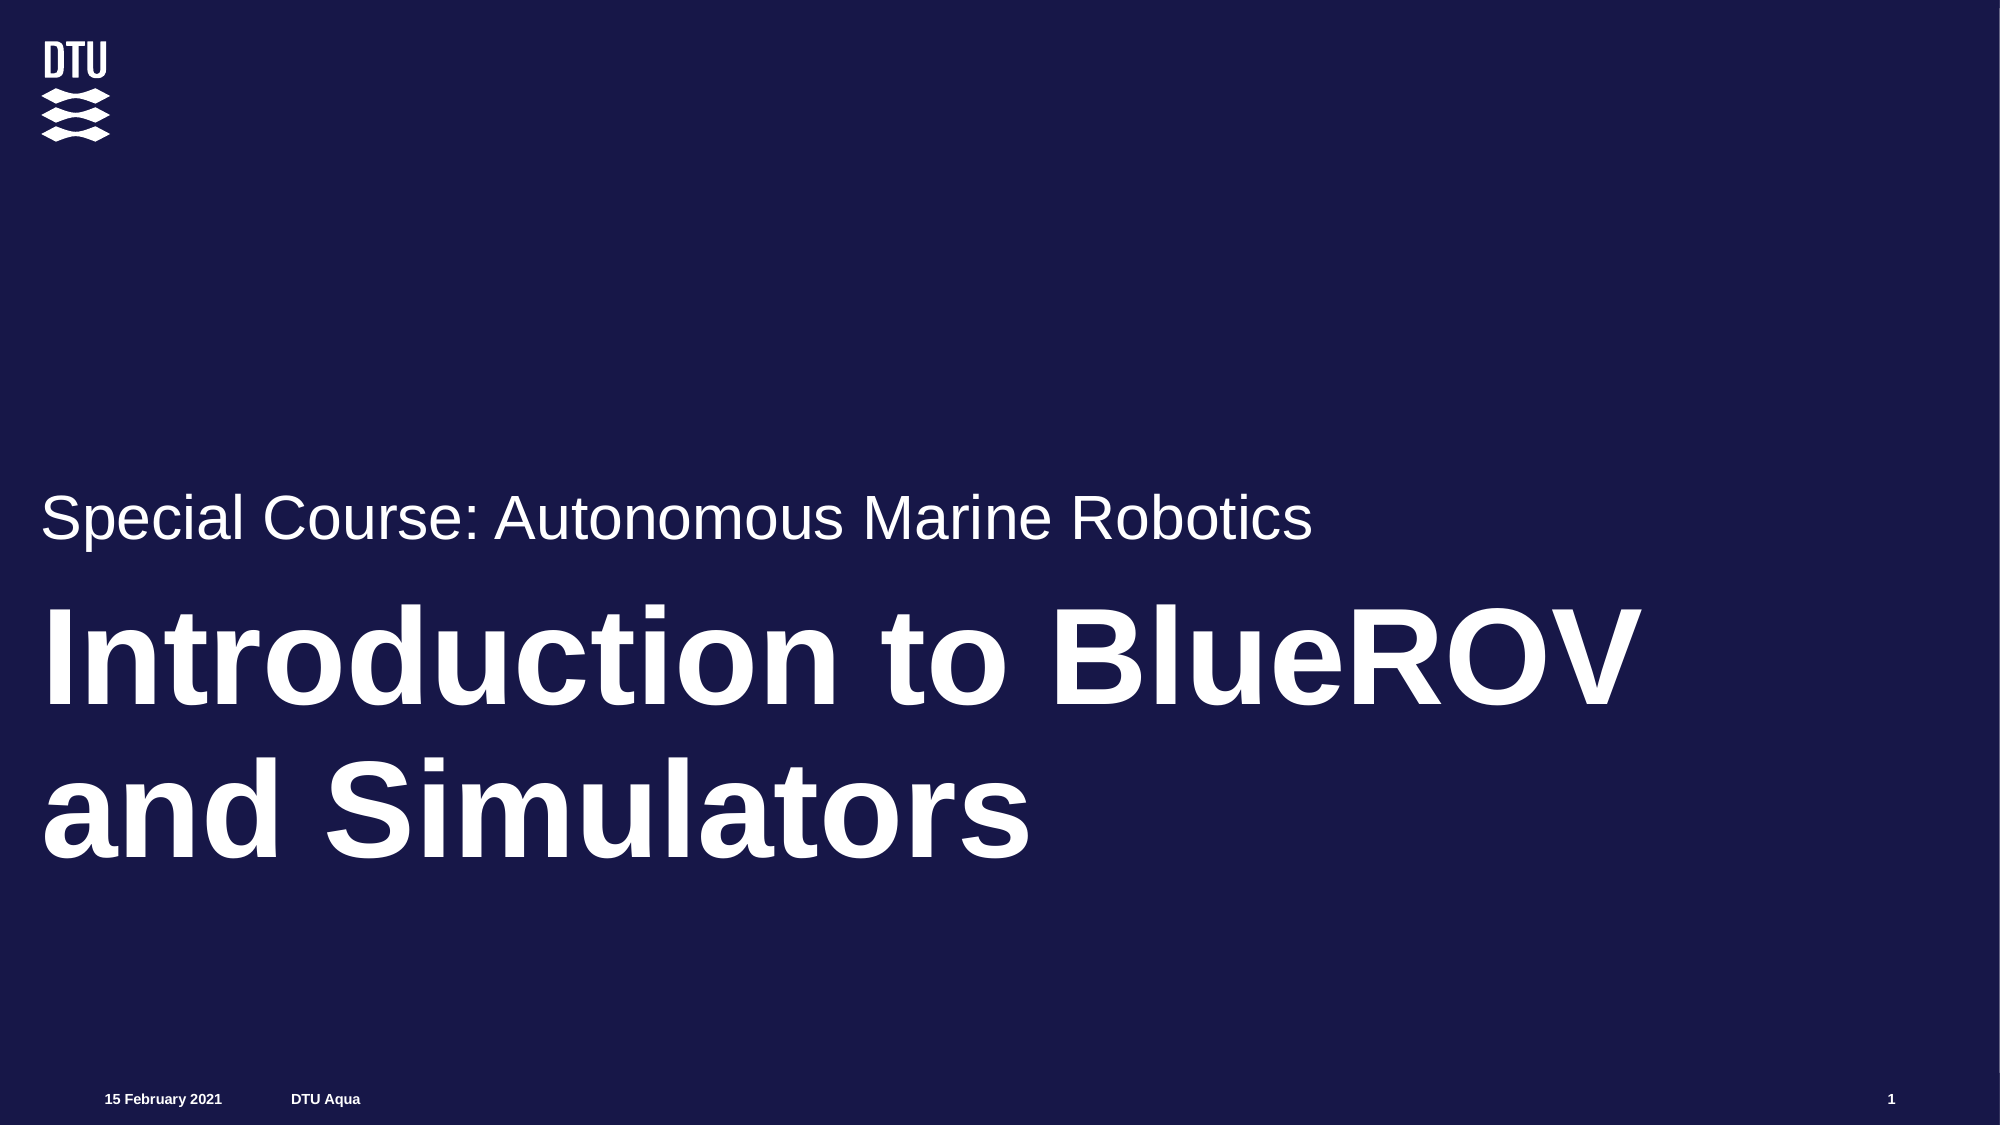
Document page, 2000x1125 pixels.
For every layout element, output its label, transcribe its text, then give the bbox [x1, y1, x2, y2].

title Introduction to BlueROV and Simulators [40, 581, 1820, 1026]
subtitle Special Course: Autonomous Marine Robotics [40, 279, 1819, 553]
slide_number 1 [1887, 1073, 1959, 1125]
